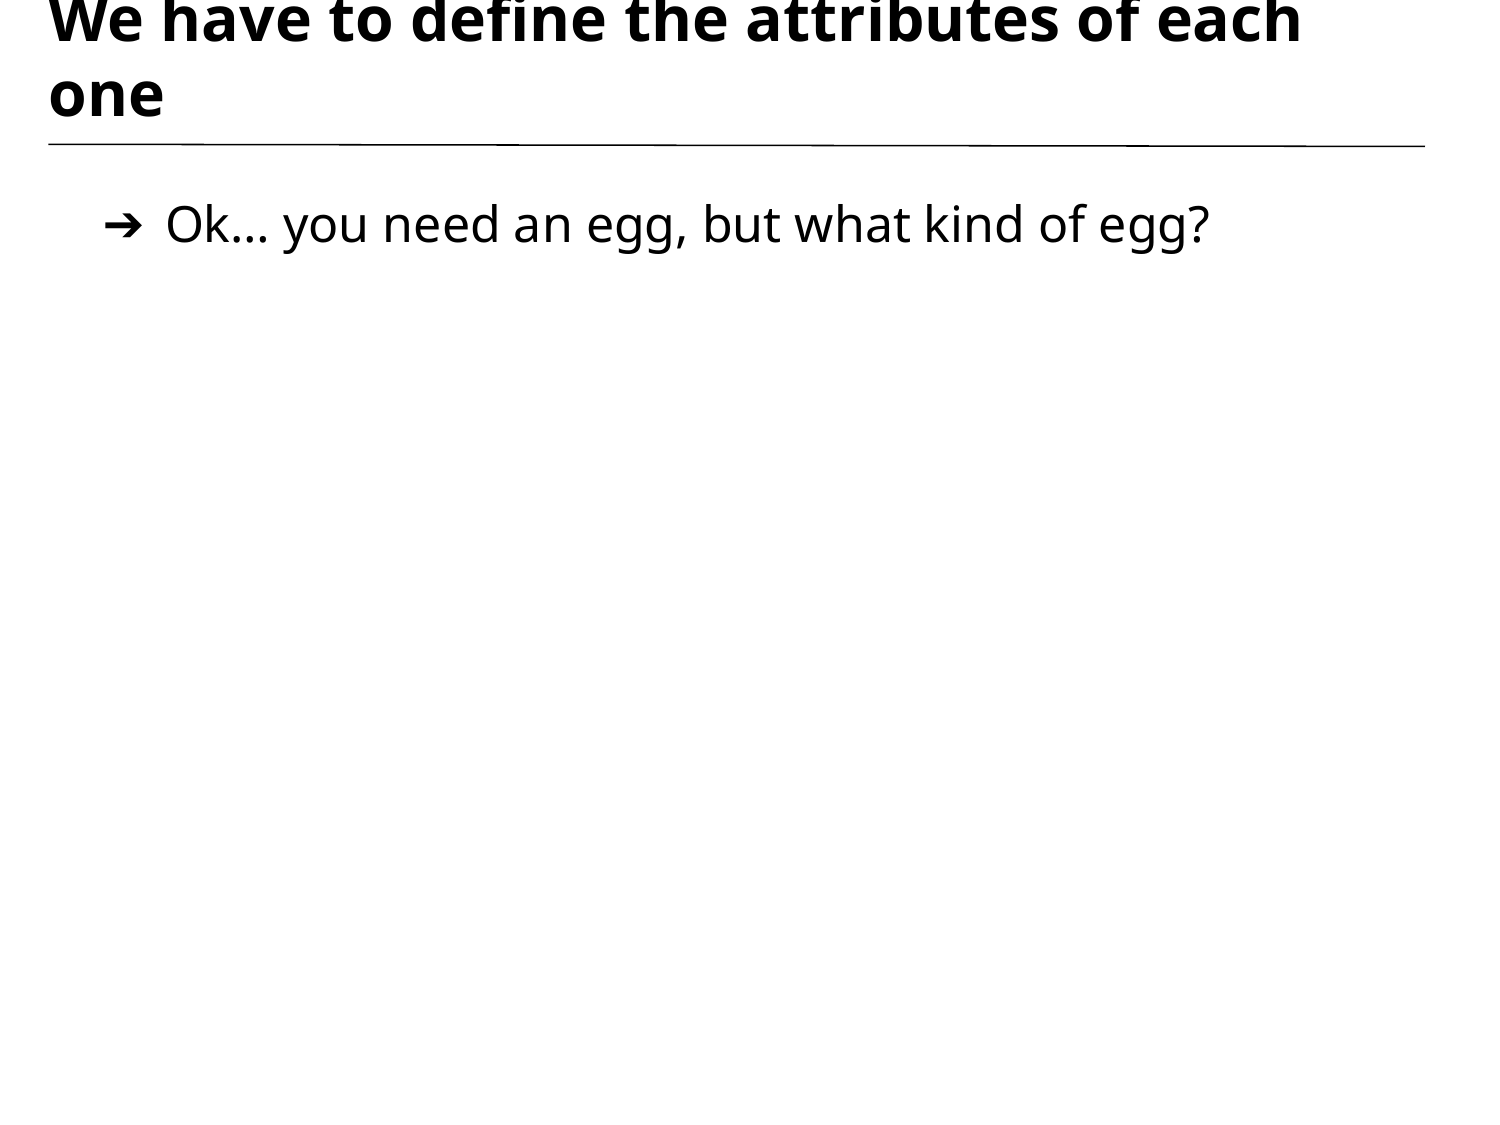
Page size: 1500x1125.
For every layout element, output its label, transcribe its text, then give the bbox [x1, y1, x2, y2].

list Ok… you need an egg, but what kind of egg? [75, 177, 1425, 300]
title We have to define the attributes of each one [33, 32, 1384, 145]
